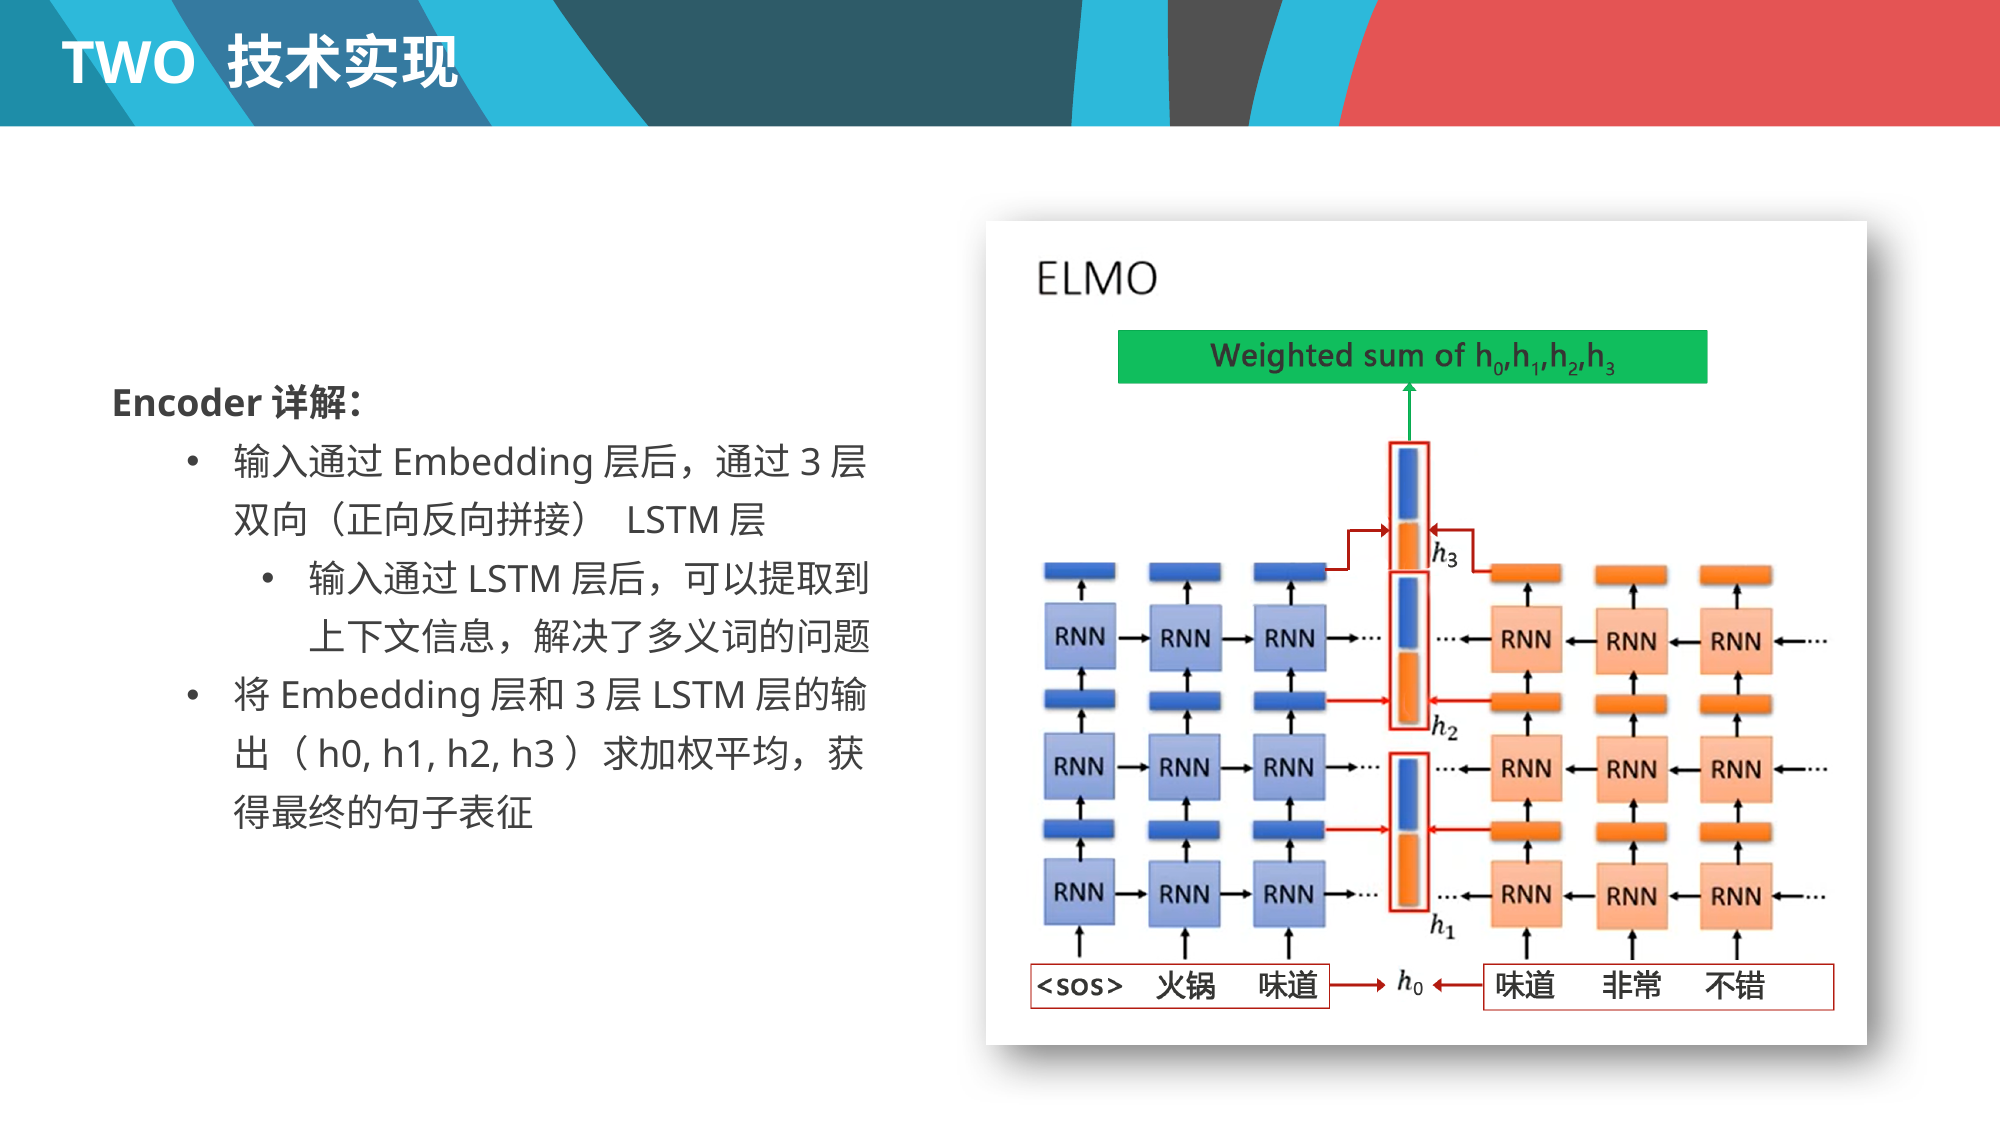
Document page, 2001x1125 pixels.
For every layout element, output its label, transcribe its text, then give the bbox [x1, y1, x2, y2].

text_box Encoder详解： 输入通过Embedding层后，通过3层双向（正向反向拼接） LSTM层 输入通过LSTM层后，可以提取到上下文信息，解决了多义词的问题 将Embedding层和3层LSTM层的输出（h0, h1, h2, h3）求加权平均，获得最终的句子表征 [96, 358, 900, 841]
picture [986, 221, 1867, 1045]
list TWO 技术实现 [46, 16, 1319, 113]
